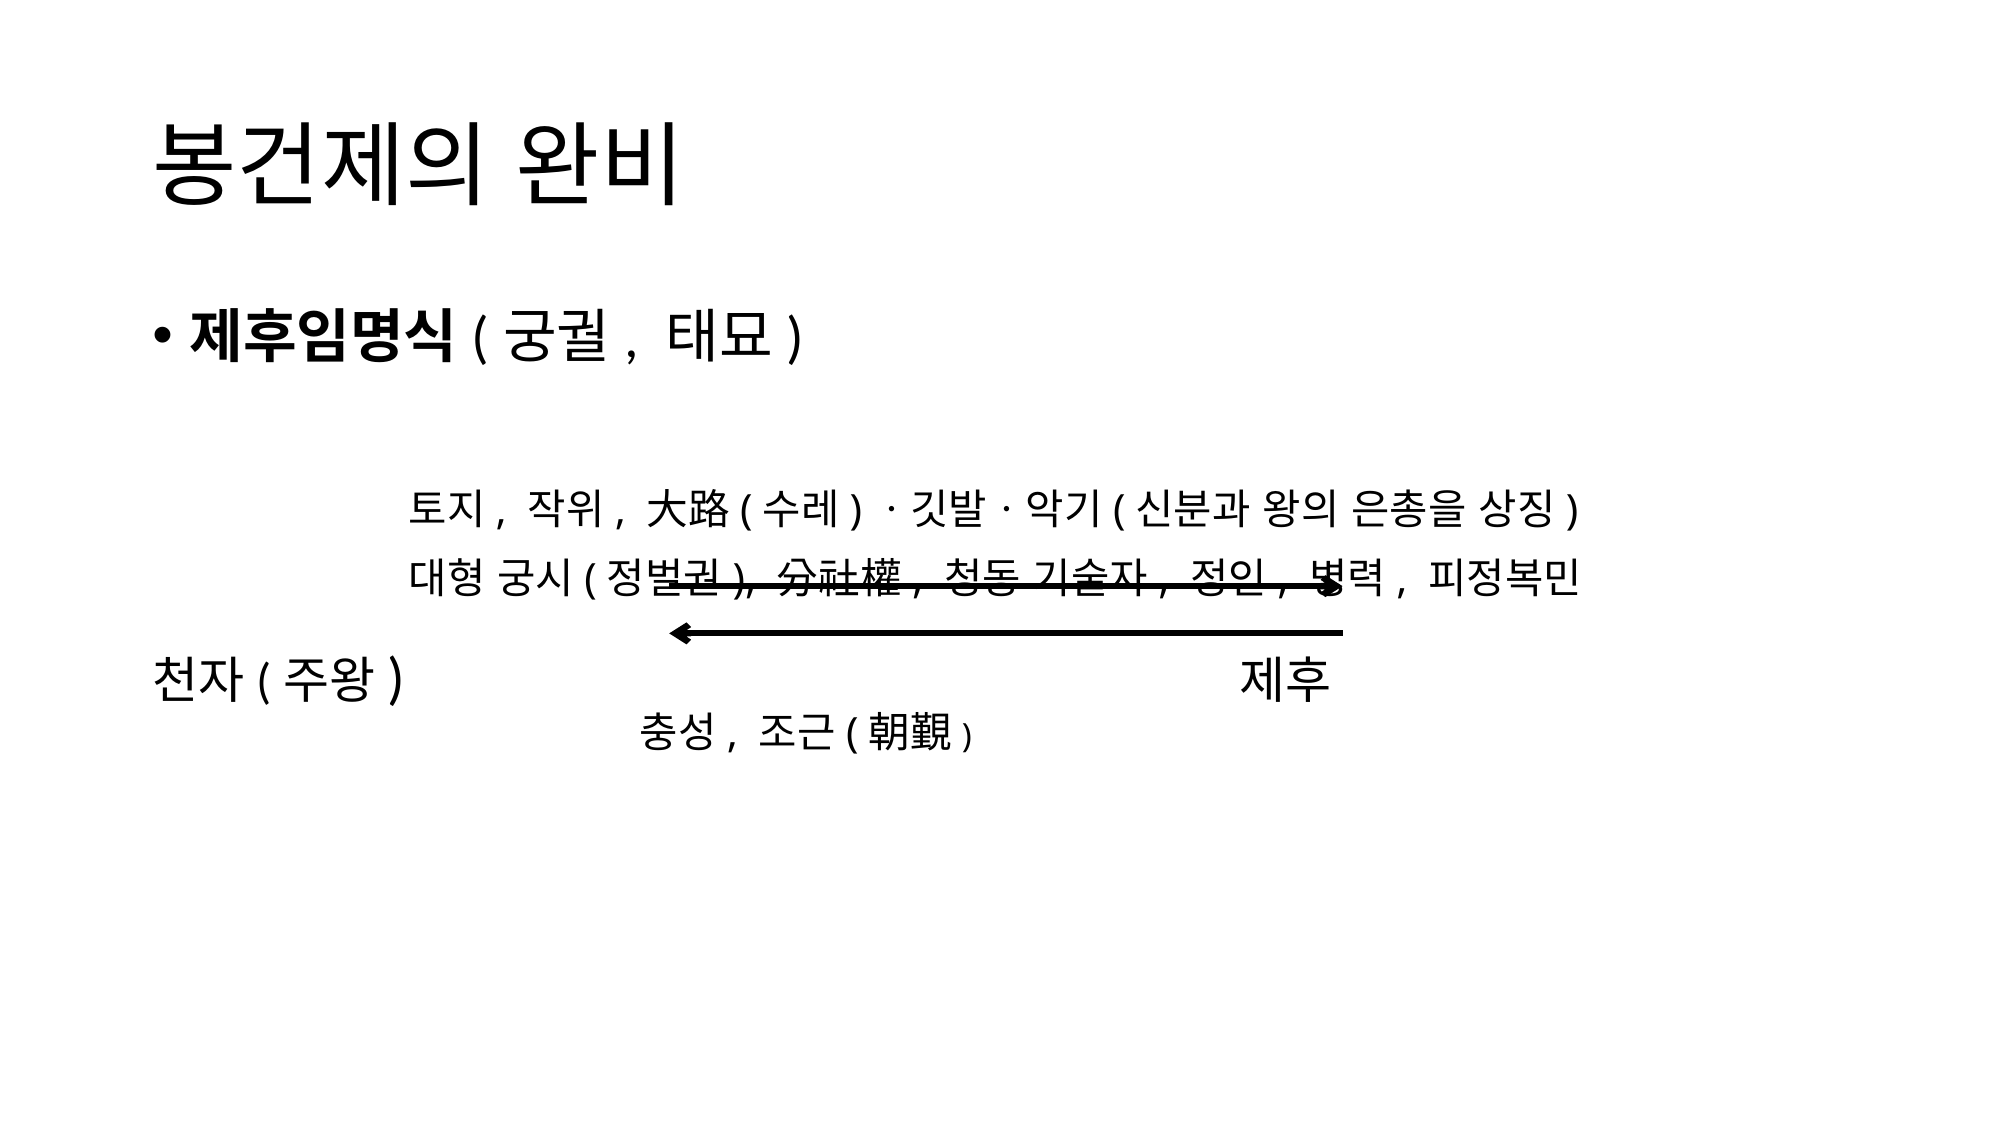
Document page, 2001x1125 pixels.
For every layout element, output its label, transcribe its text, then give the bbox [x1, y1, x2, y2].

title 봉건제의 완비 [137, 59, 1863, 278]
list 제후임명식(궁궐, 태묘) 토지, 작위, 大路(수레)ㆍ깃발ㆍ악기(신분과 왕의 은총을 상징) 대형 궁시(정벌권), 分社權, 청동 기술자, 정인, 병력, 피정복민 천자(주왕) 제후 충성, 조근(朝覲) [137, 299, 1863, 1014]
